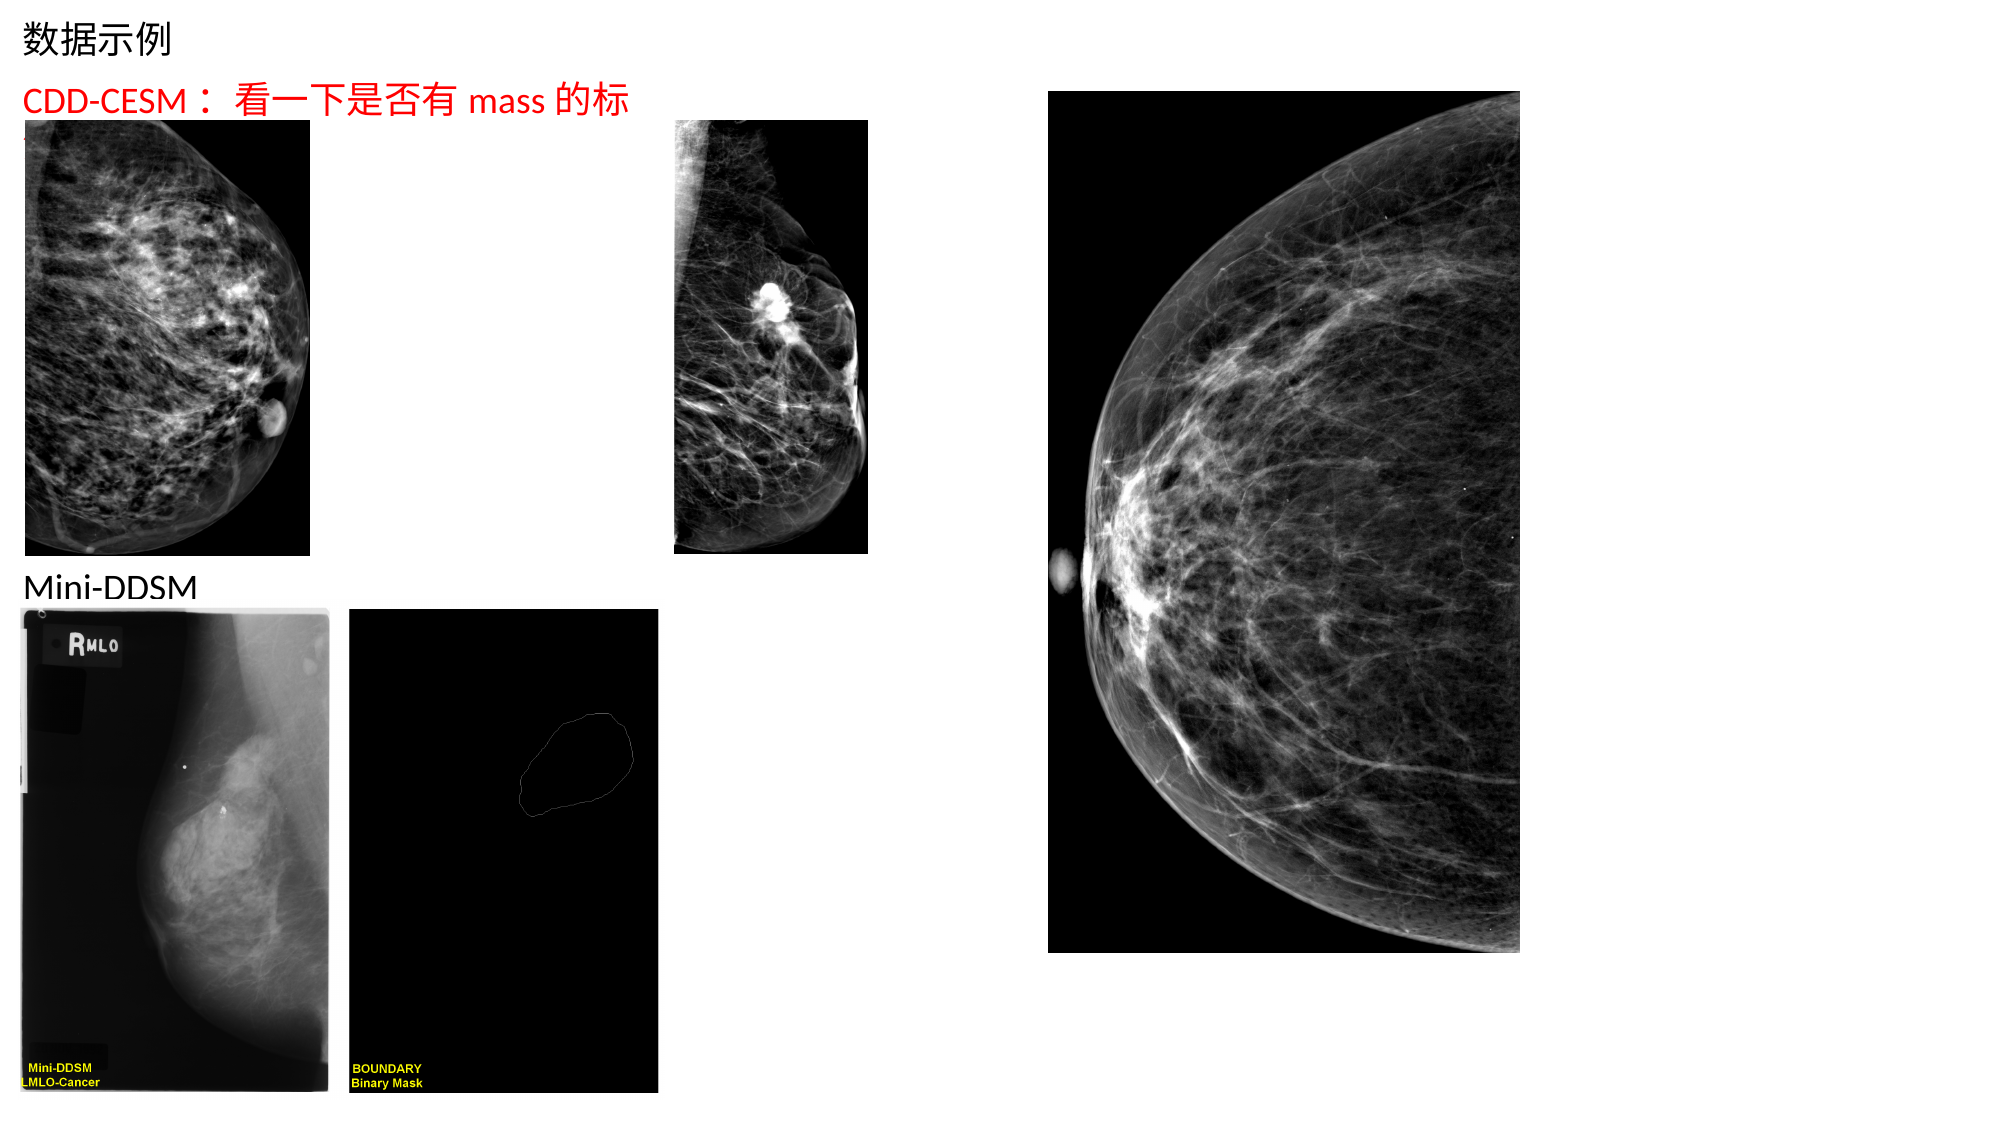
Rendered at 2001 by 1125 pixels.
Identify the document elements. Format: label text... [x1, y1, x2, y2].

text_box Mini-DDSM [8, 555, 675, 615]
picture [674, 120, 868, 555]
picture [18, 599, 665, 1101]
picture [24, 120, 310, 556]
picture [1048, 91, 1520, 953]
text_box 数据示例 [8, 8, 675, 68]
text_box CDD-CESM：看一下是否有mass的标注 [8, 68, 675, 174]
